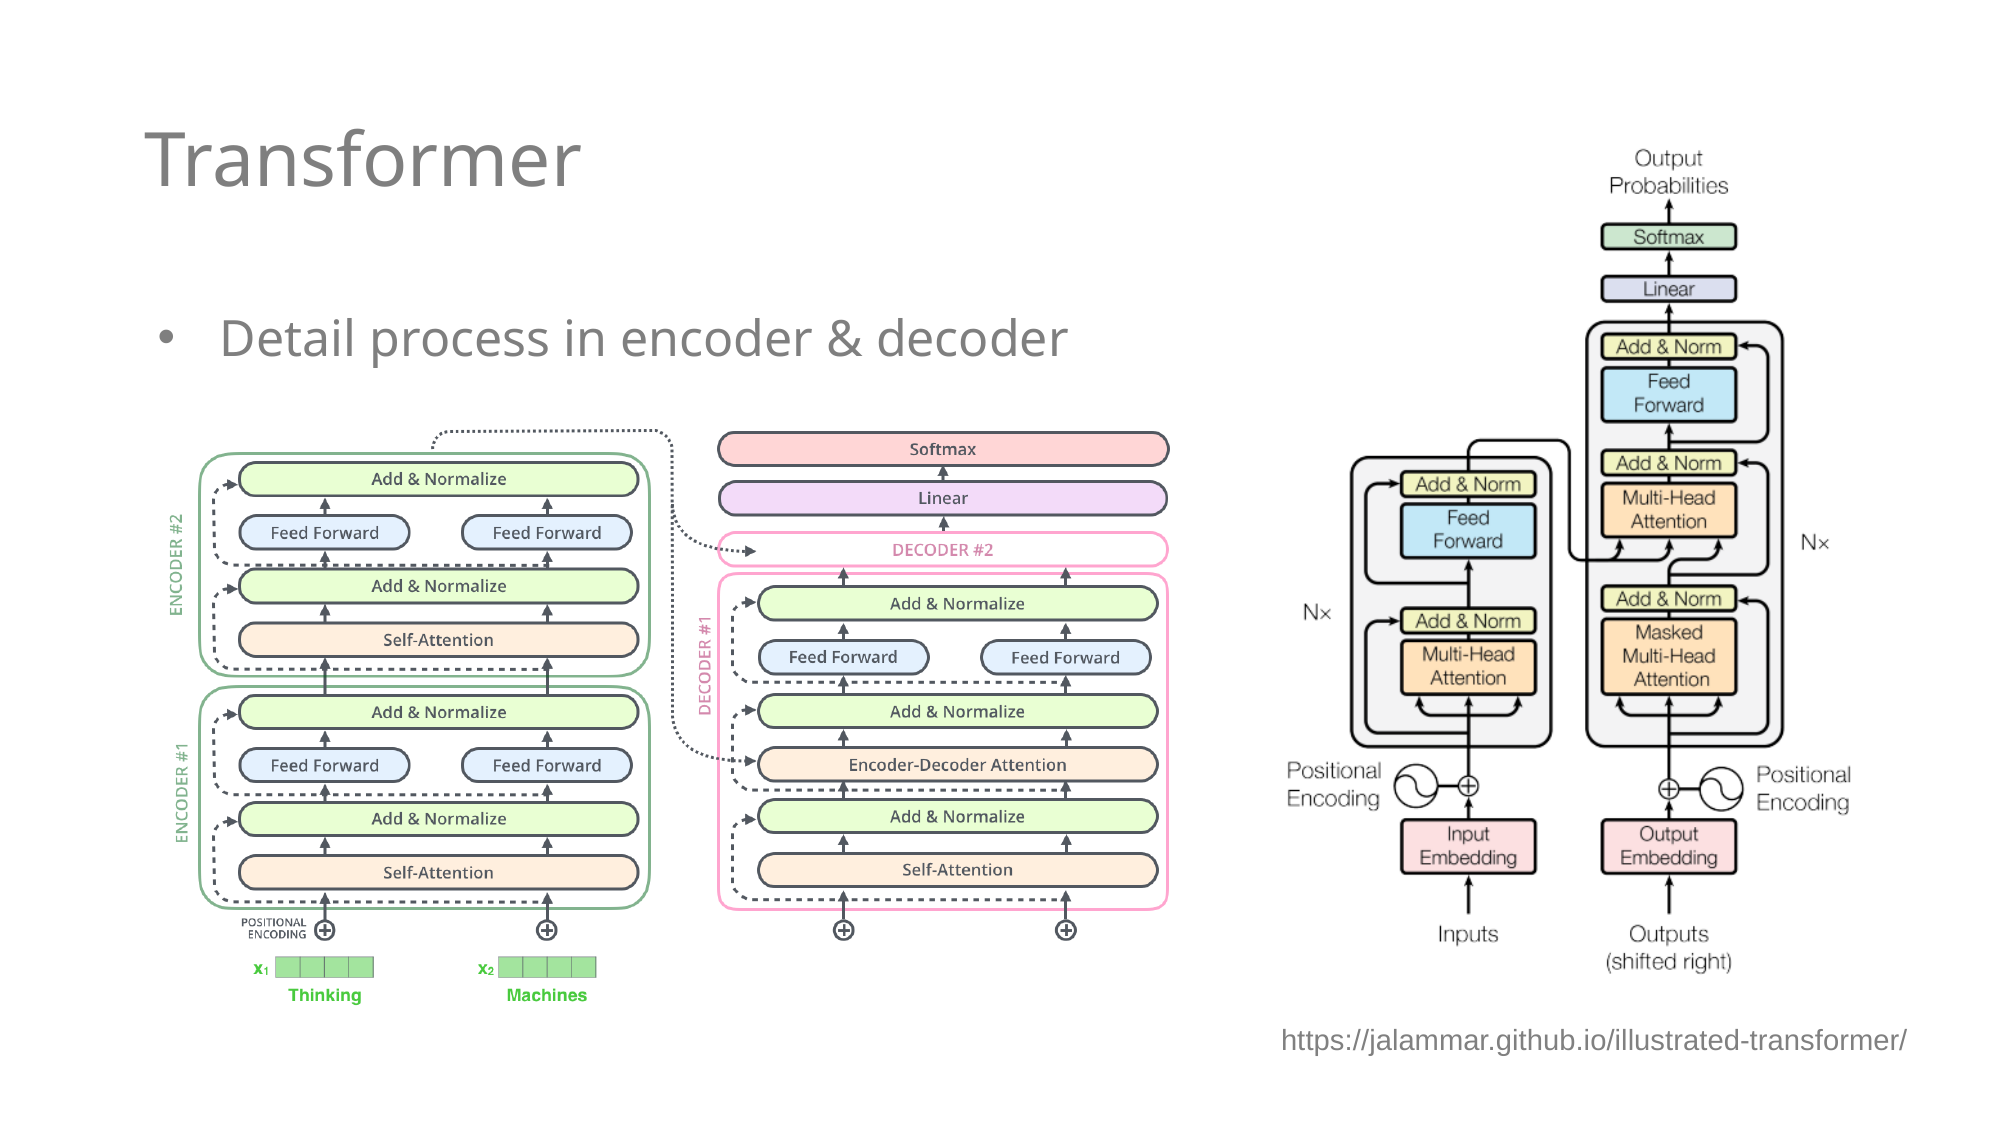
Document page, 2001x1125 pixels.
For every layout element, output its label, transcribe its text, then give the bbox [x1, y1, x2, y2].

title Transformer [136, 77, 1863, 248]
list Detail process in encoder & decoder [136, 268, 1863, 1044]
picture [1247, 131, 1894, 994]
text_box https://jalammar.github.io/illustrated-transformer/ [1247, 1005, 1942, 1071]
picture [137, 412, 1182, 1007]
